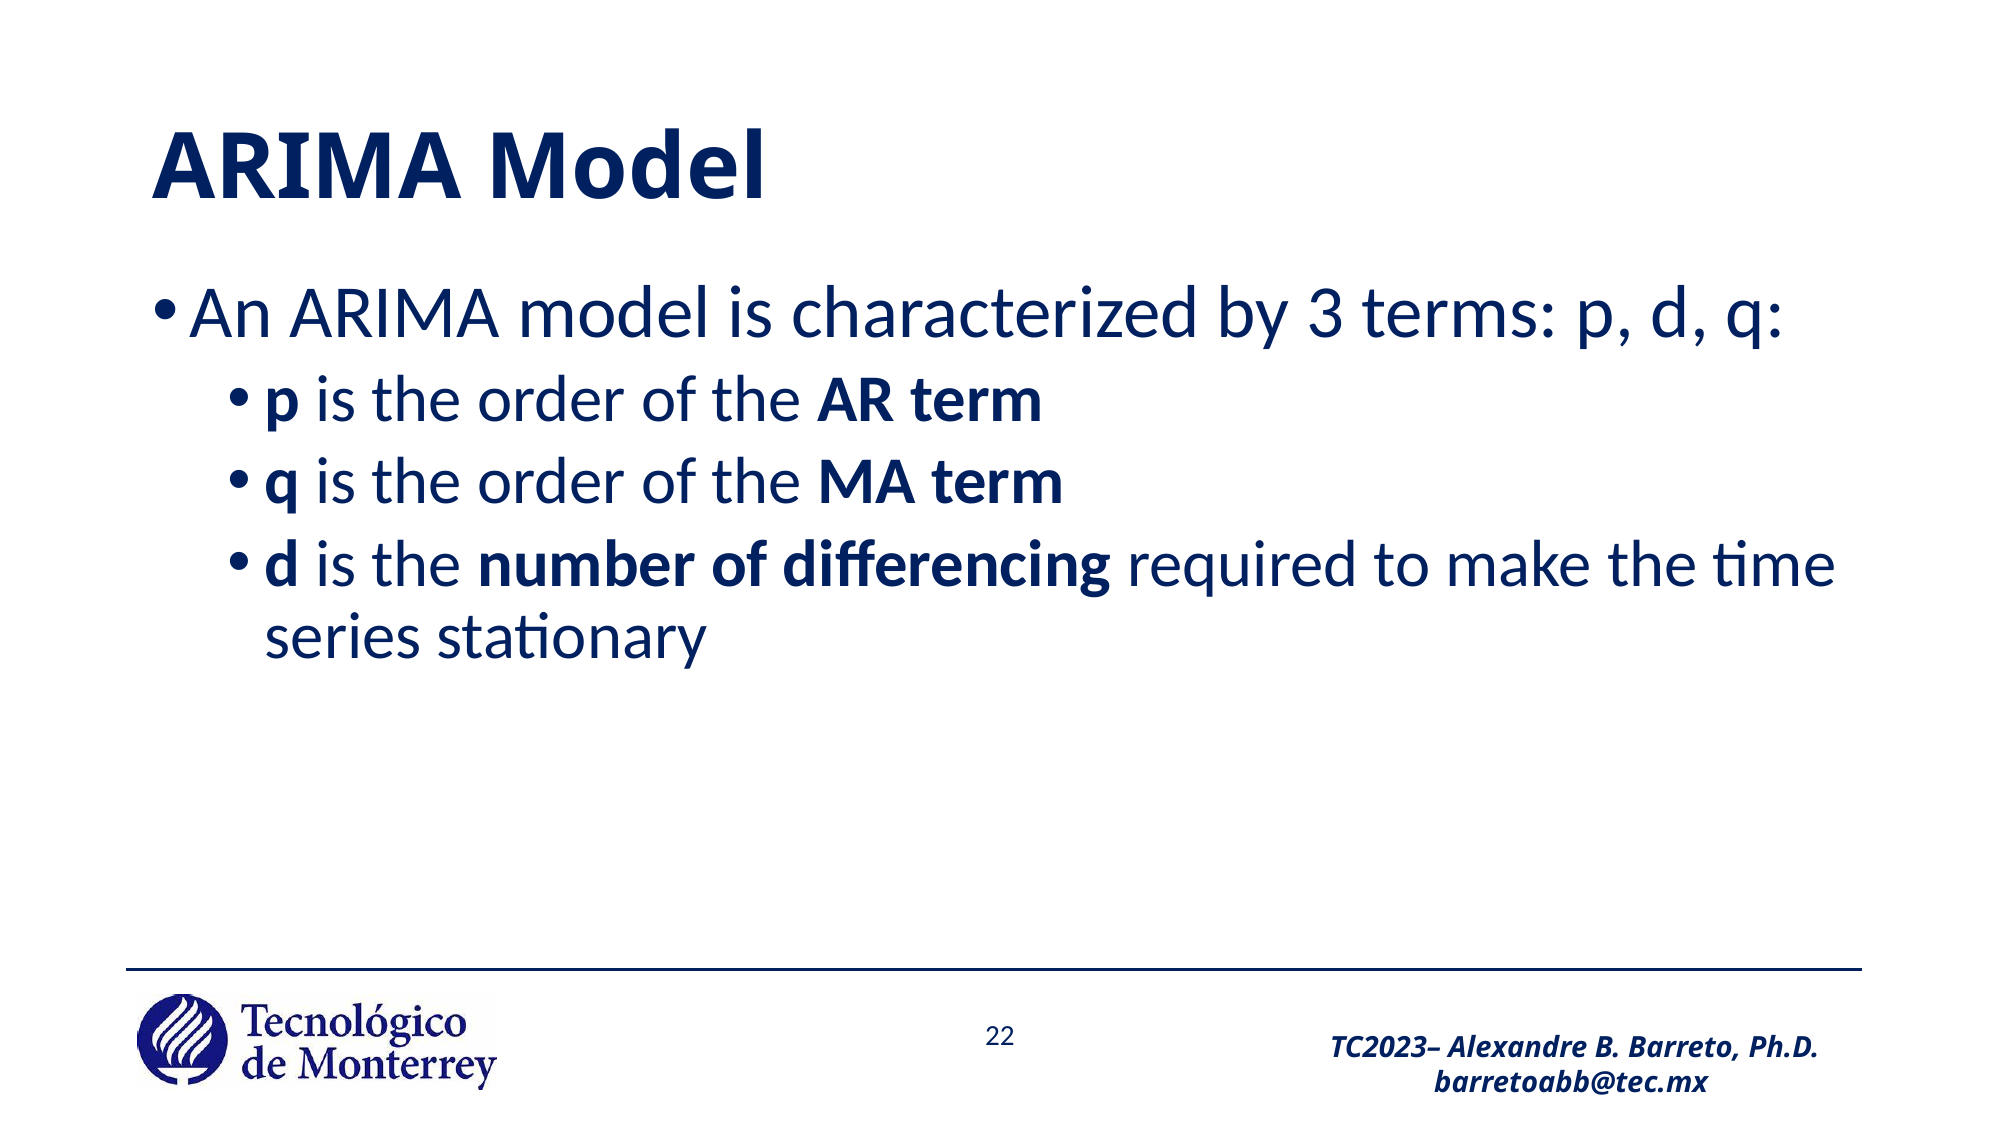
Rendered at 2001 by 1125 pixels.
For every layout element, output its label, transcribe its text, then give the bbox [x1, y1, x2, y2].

title ARIMA Model [137, 59, 1863, 265]
picture [137, 994, 497, 1090]
list An ARIMA model is characterized by 3 terms: p, d, q: p is the order of the AR term q is the order of the MA term d is the number of differencing required to make the time series stationary [137, 265, 1863, 860]
